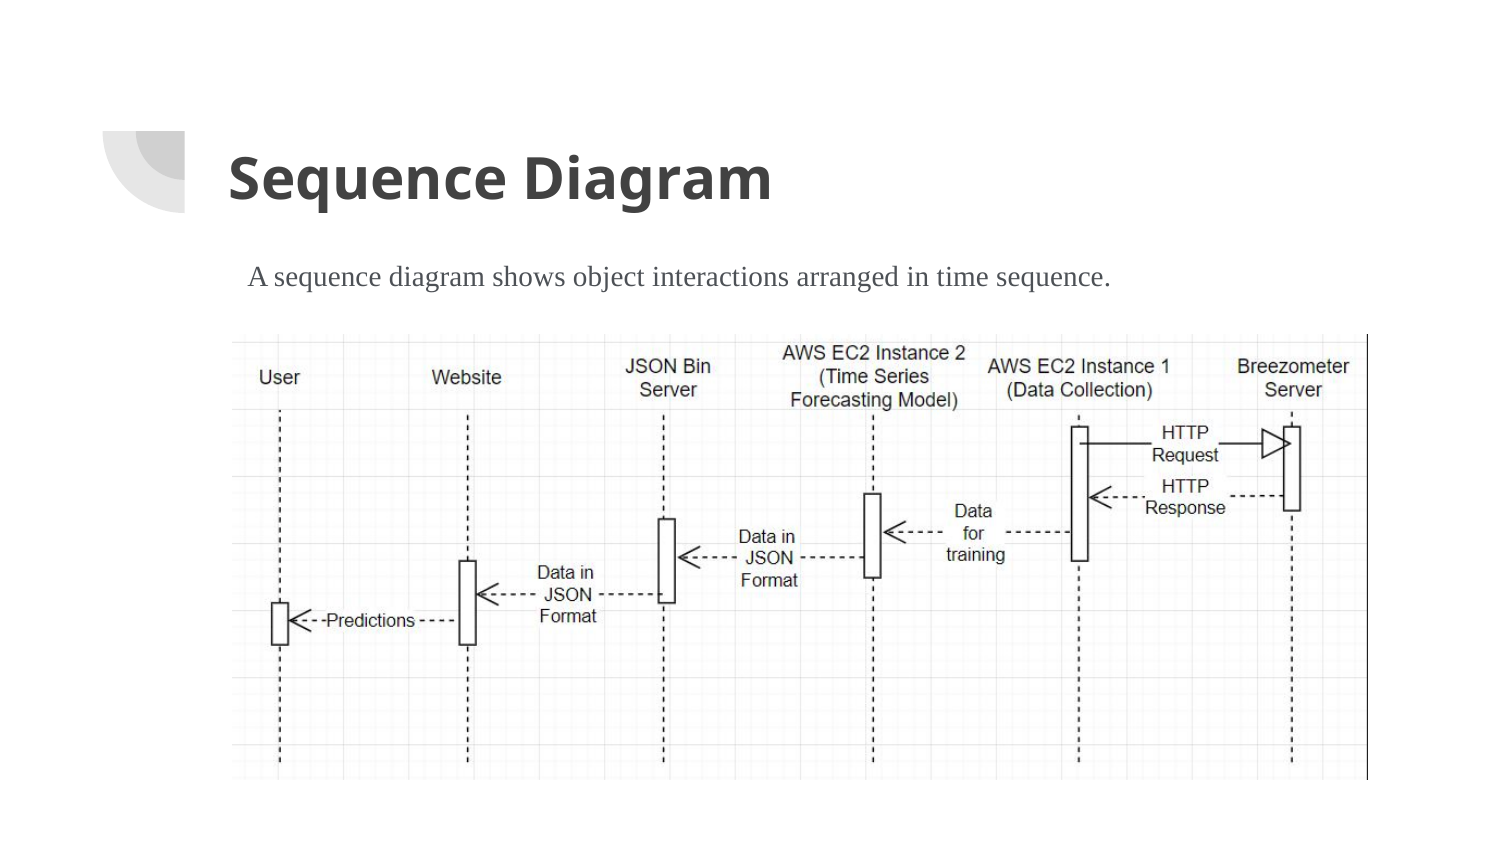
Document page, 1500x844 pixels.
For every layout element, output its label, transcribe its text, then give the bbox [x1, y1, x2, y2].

text_box A sequence diagram shows object interactions arranged in time sequence. [232, 242, 1330, 307]
title Sequence Diagram [213, 126, 1368, 221]
picture [232, 334, 1368, 781]
